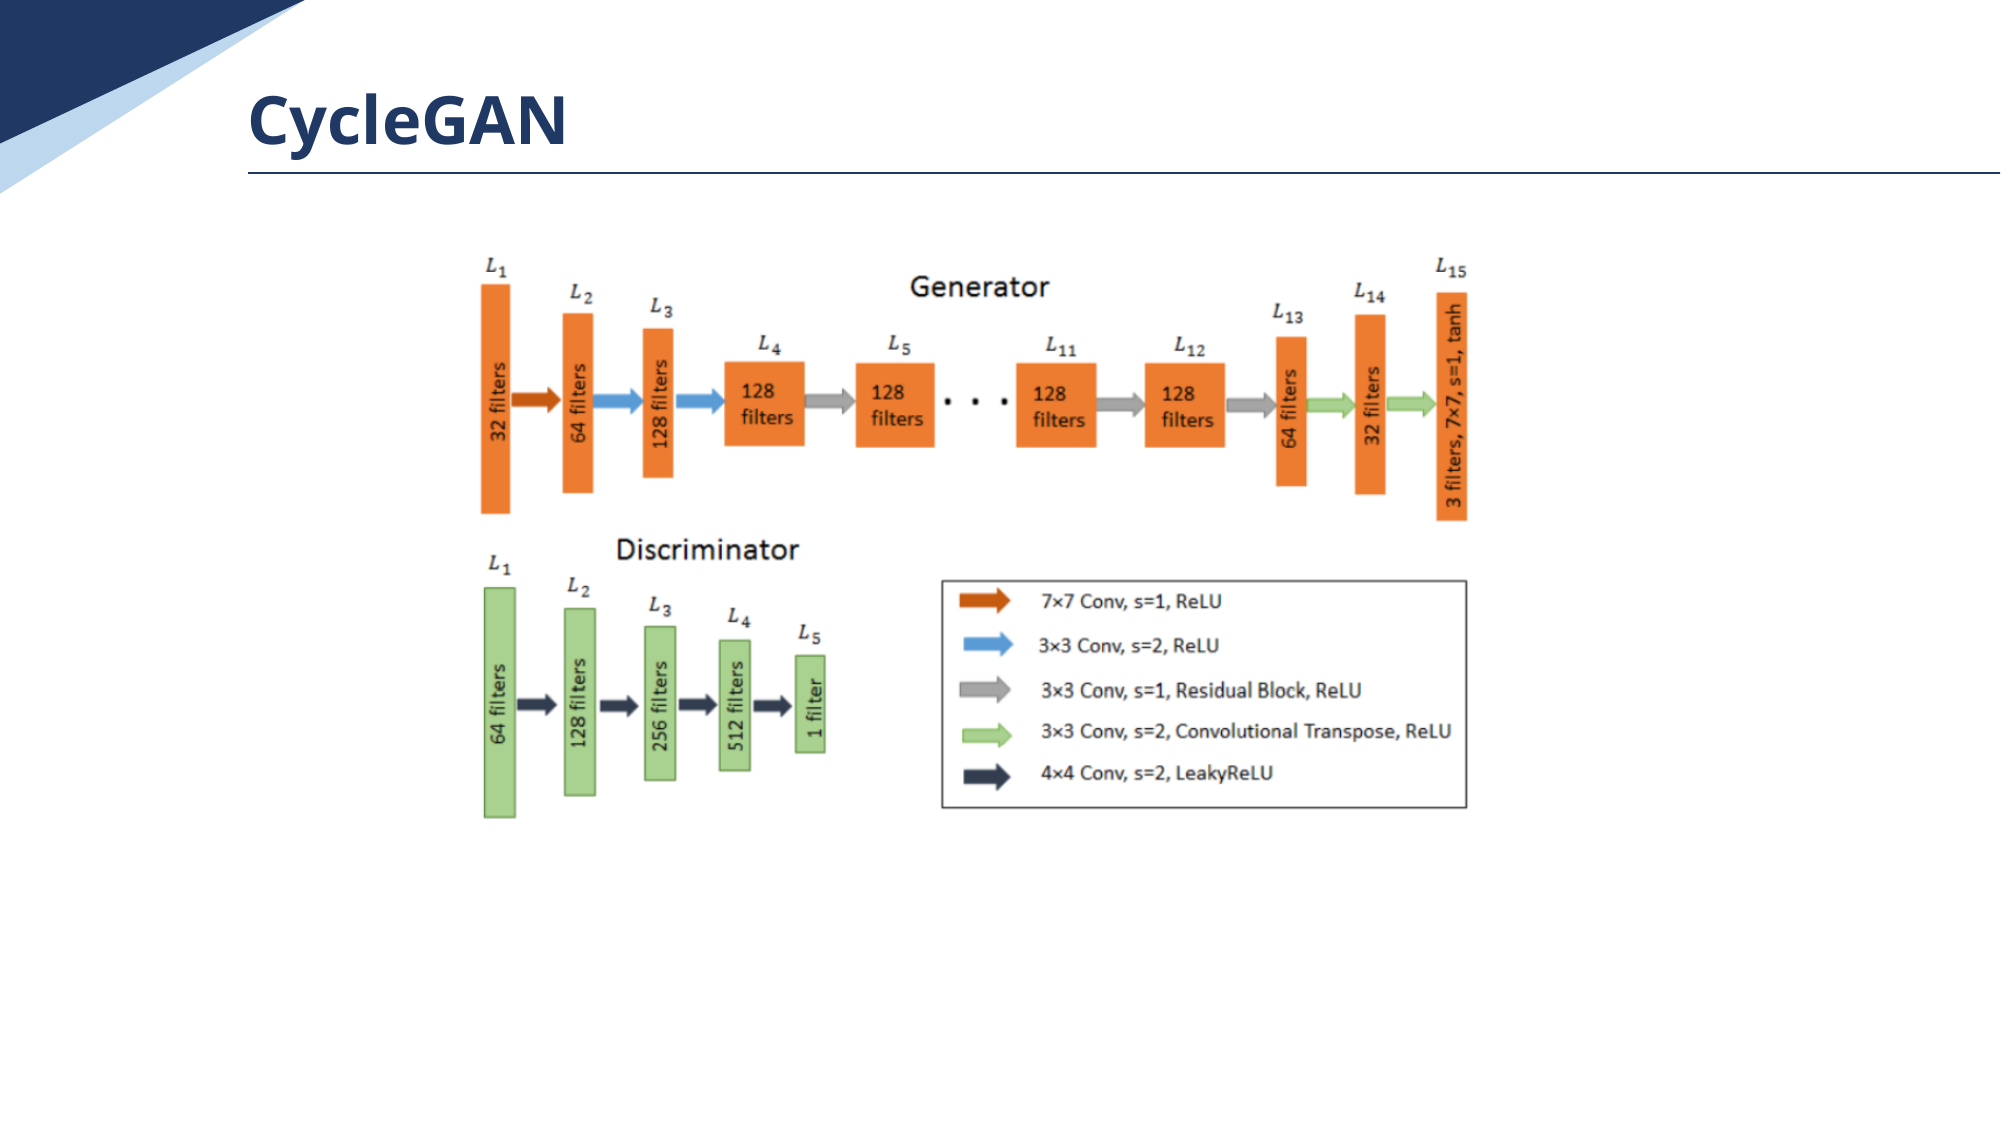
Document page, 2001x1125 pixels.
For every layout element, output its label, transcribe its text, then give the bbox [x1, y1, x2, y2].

picture [461, 237, 1493, 833]
text_box CycleGAN [229, 69, 656, 174]
